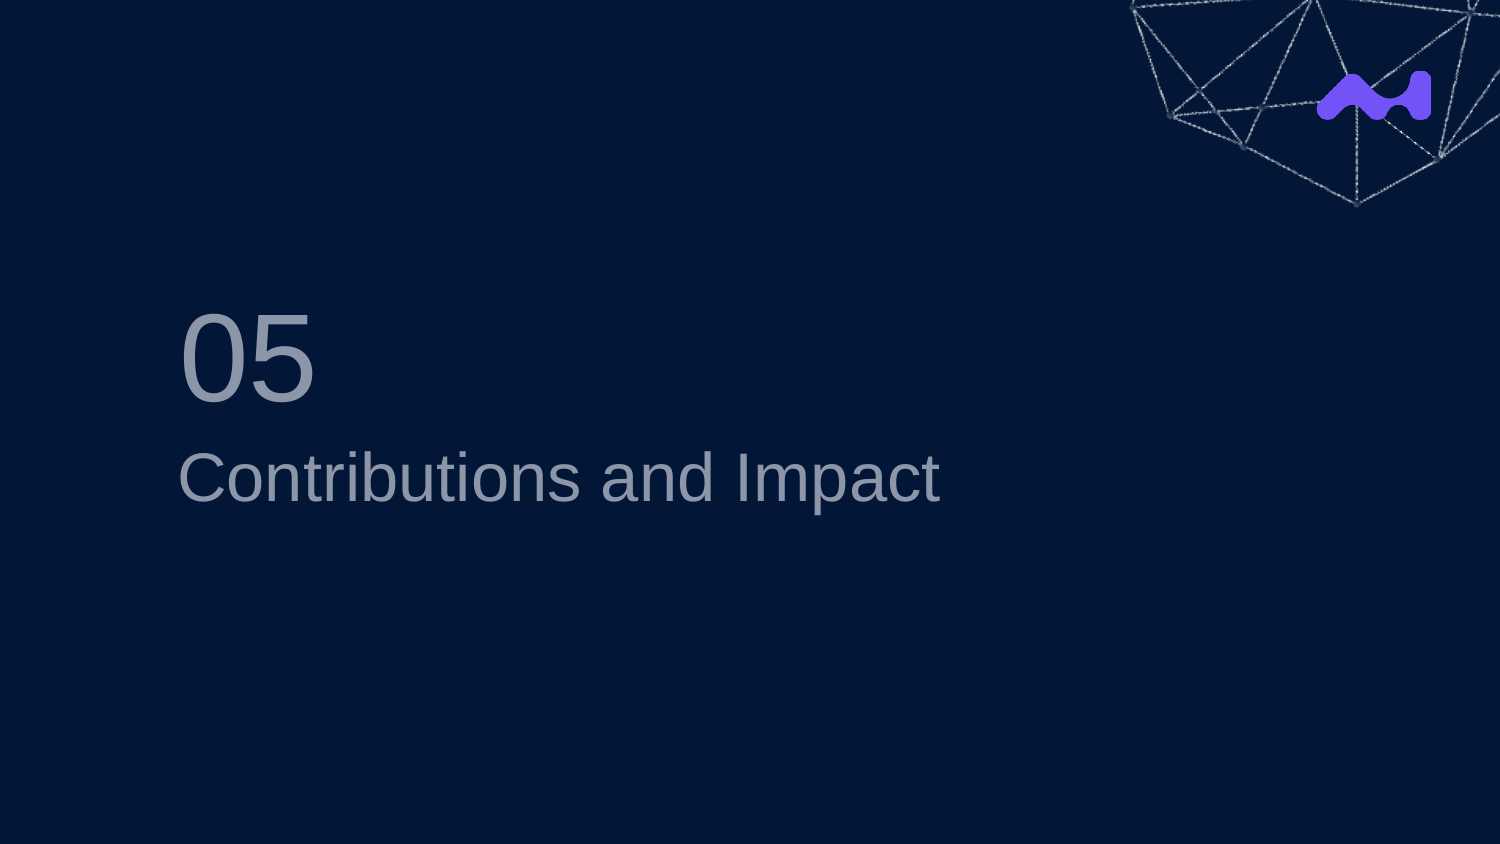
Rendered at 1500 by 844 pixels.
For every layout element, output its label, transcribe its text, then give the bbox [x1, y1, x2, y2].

text_box 05 [179, 276, 378, 412]
text_box Contributions and Impact [177, 432, 1348, 579]
picture [1070, 0, 1500, 212]
